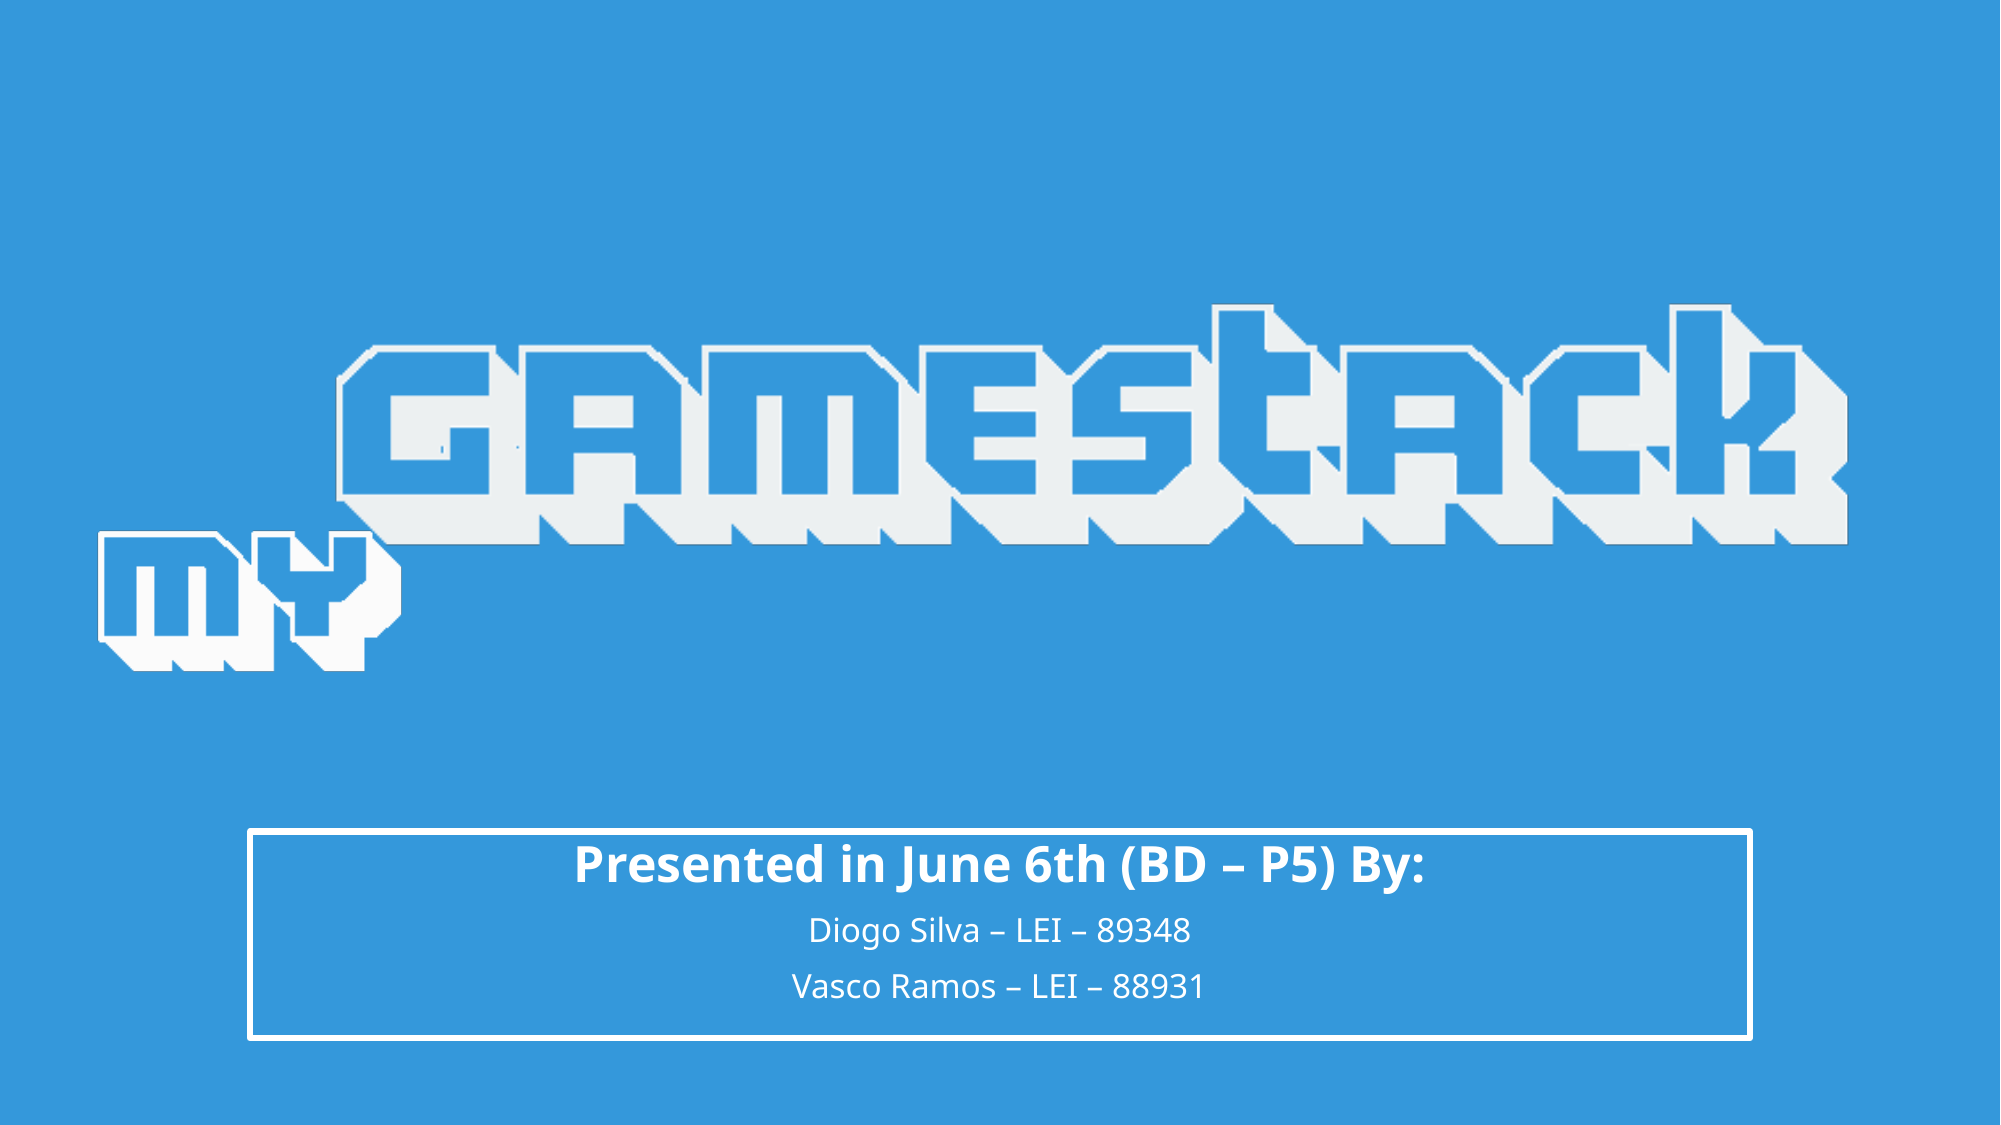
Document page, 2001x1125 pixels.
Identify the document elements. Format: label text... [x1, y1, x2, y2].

text_box Presented in June 6th (BD – P5) By: Diogo Silva – LEI – 89348 Vasco Ramos – LEI – 88931 [249, 831, 1750, 1039]
picture [90, 293, 1860, 680]
